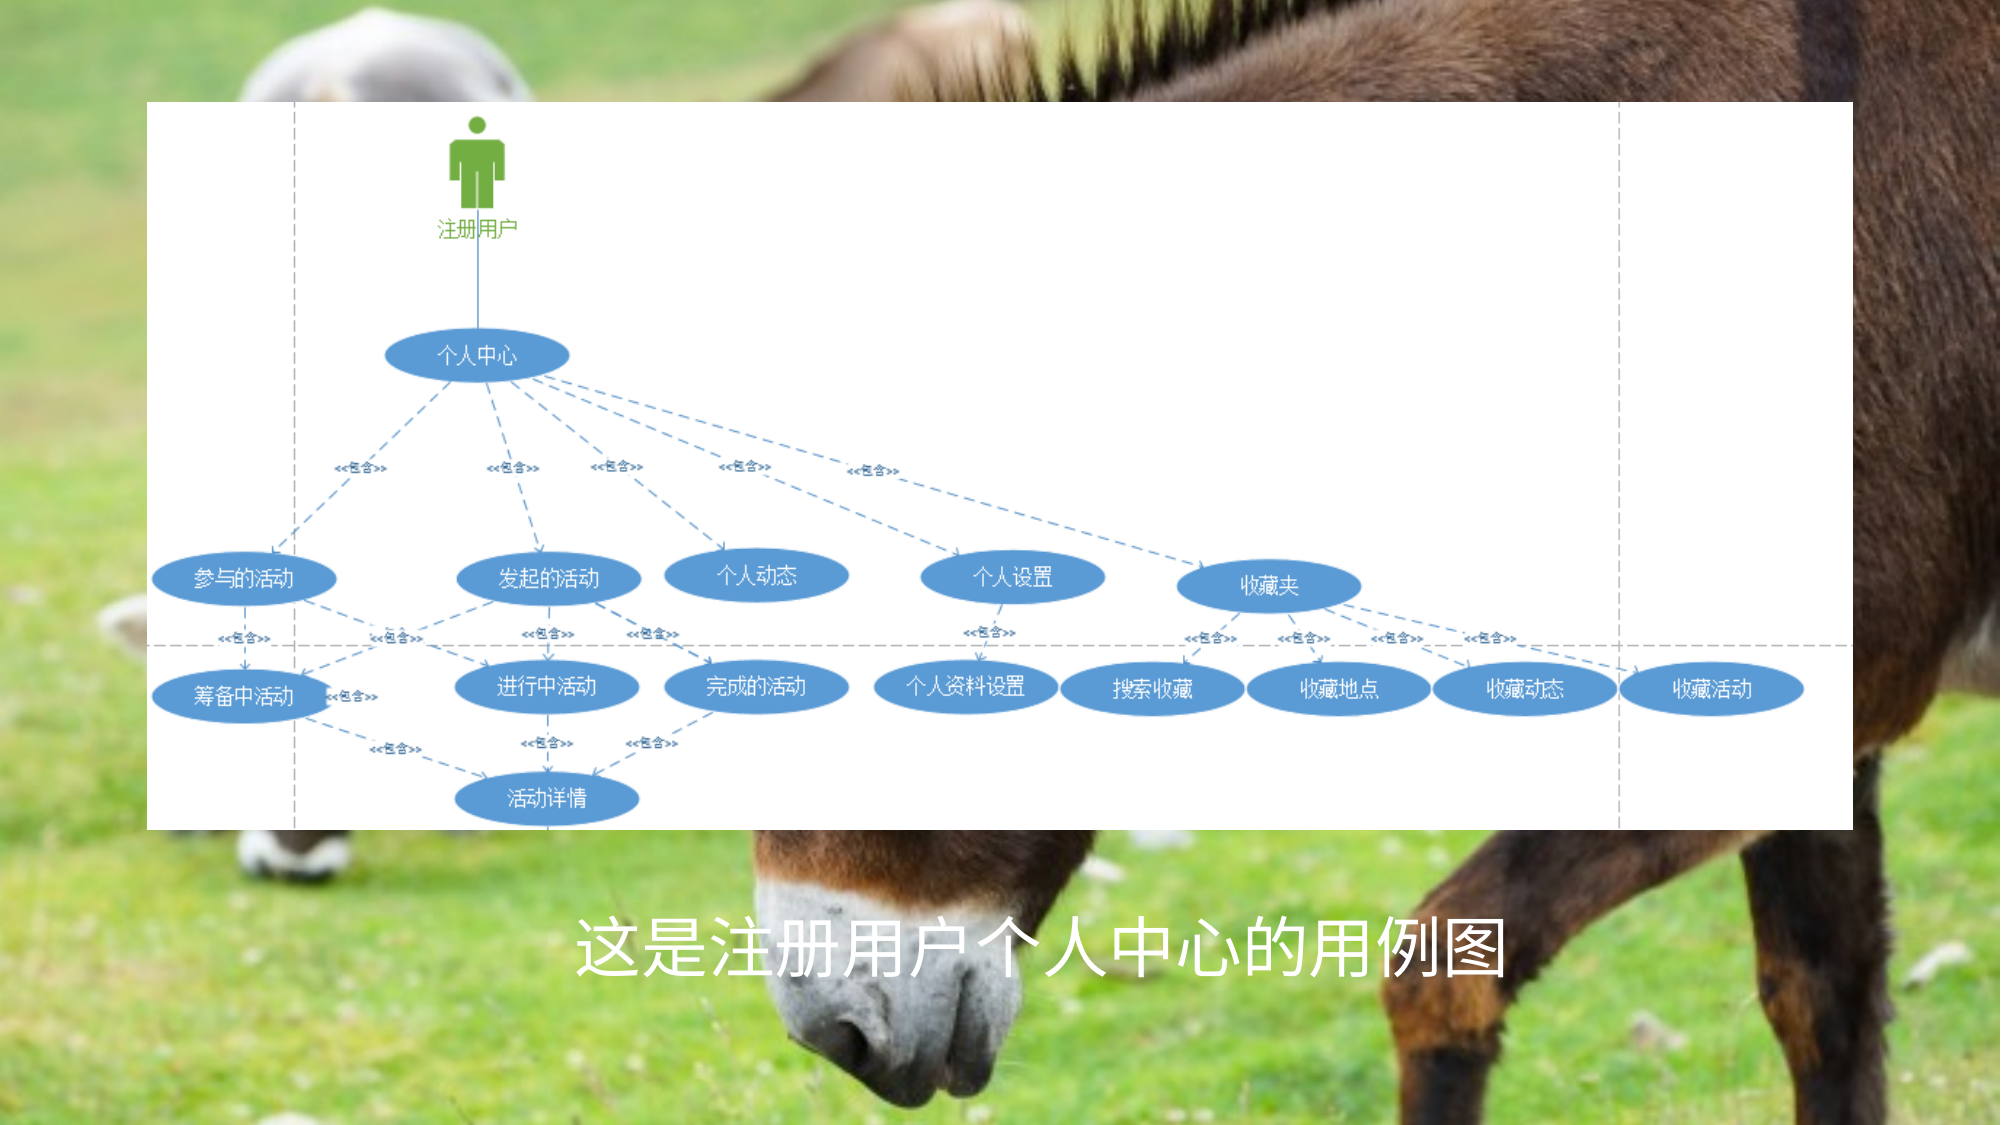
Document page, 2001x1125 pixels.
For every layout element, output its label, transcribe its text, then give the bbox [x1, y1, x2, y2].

picture [0, 0, 2000, 1125]
text_box 这是注册用户个人中心的用例图 [560, 898, 1561, 994]
